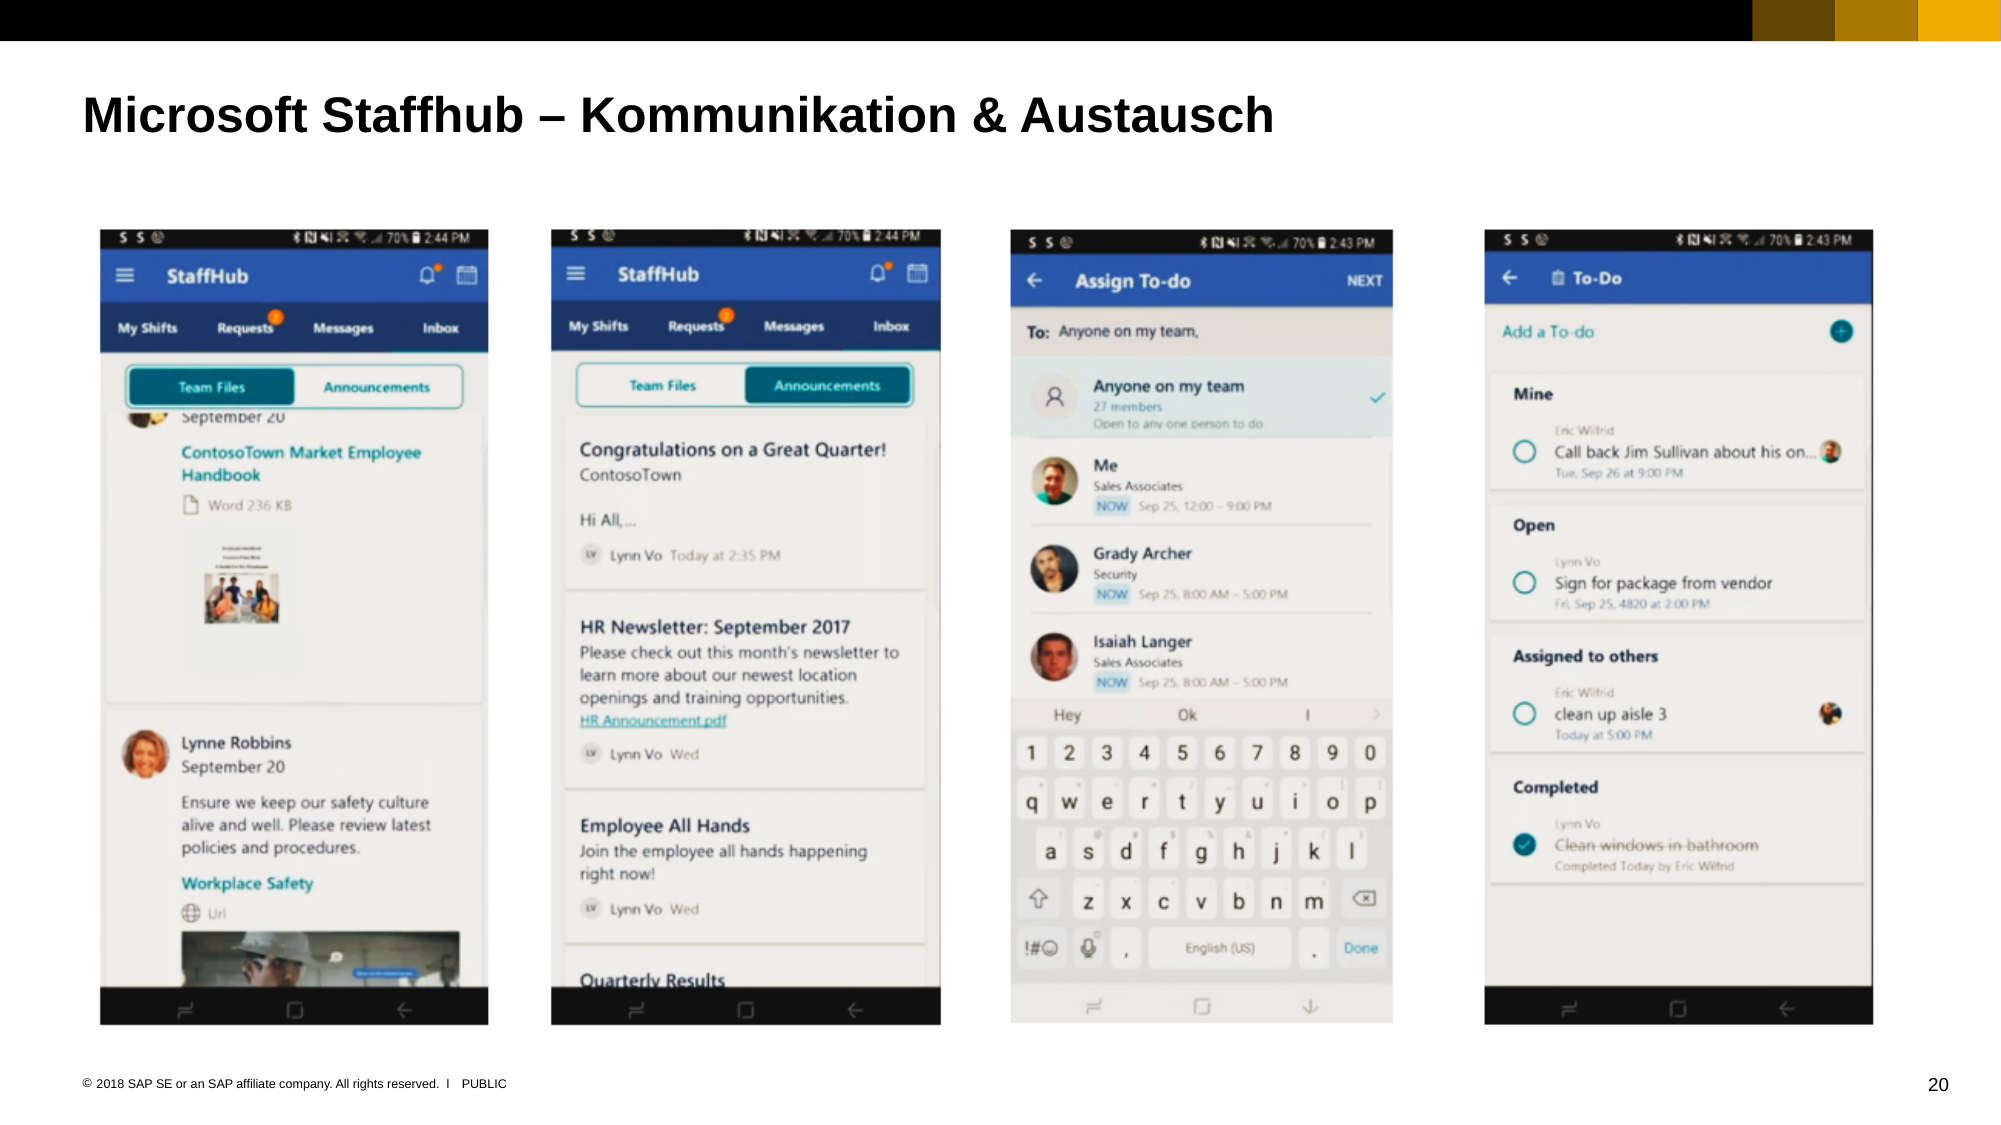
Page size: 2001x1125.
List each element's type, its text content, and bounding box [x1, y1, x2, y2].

picture [82, 218, 958, 1039]
picture [999, 218, 1889, 1043]
title Microsoft Staffhub – Kommunikation & Austausch [82, 82, 1918, 144]
